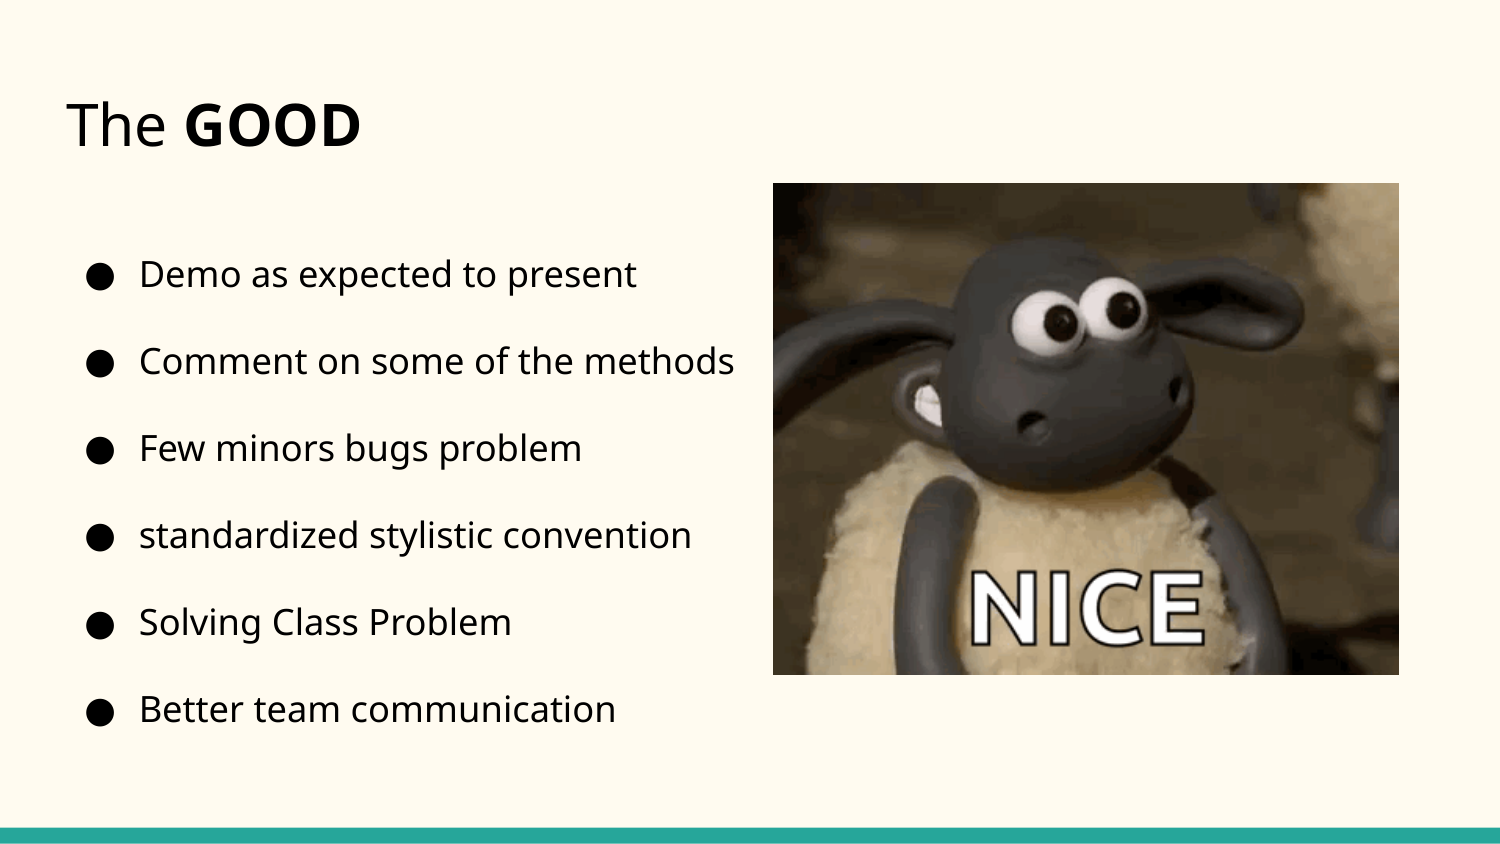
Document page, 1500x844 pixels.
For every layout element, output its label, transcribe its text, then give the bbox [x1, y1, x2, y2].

picture [773, 183, 1399, 675]
list Demo as expected to present Comment on some of the methods Few minors bugs problem standardized stylistic convention Solving Class Problem Better team communication [51, 192, 1449, 750]
title The GOOD [51, 72, 1449, 174]
